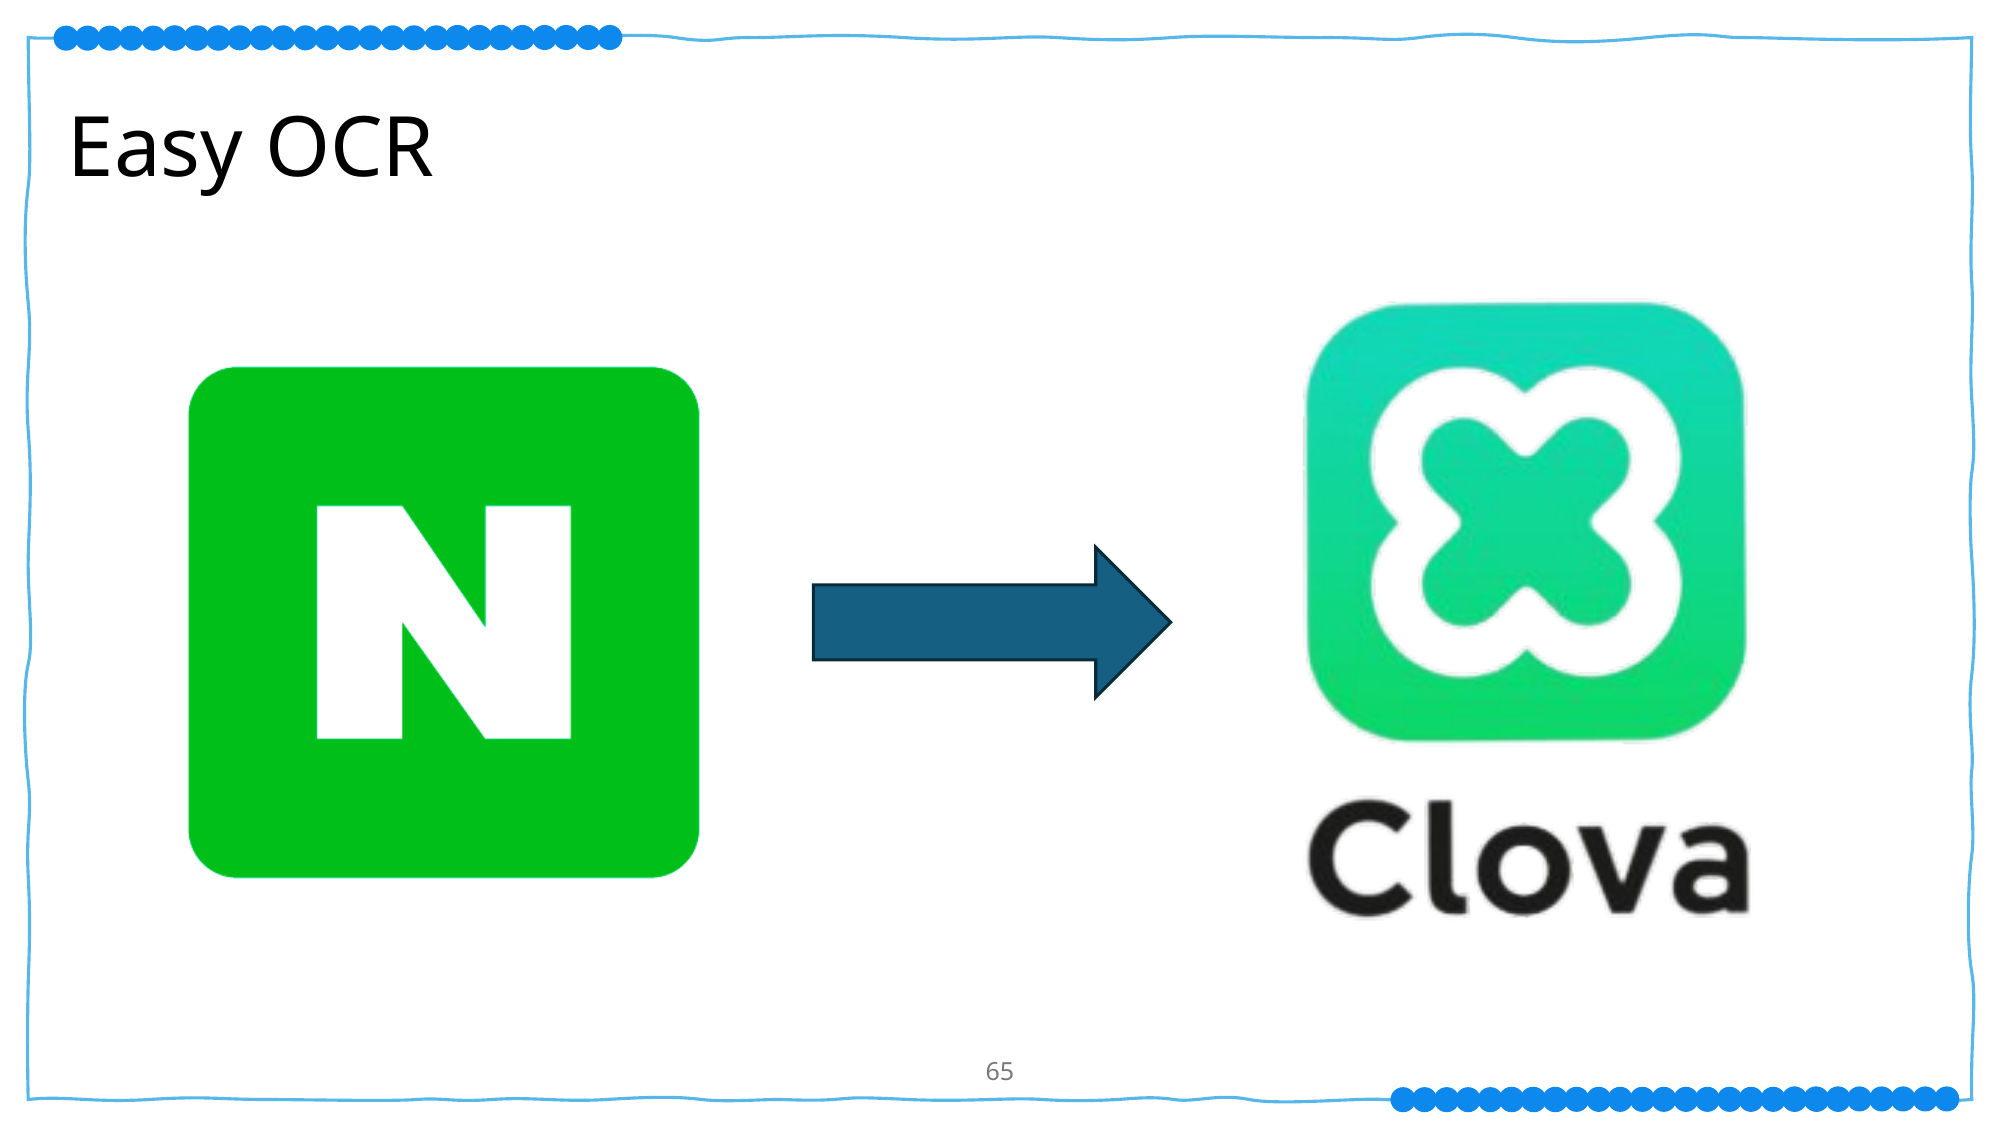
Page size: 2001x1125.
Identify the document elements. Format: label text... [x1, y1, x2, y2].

picture [117, 297, 769, 948]
text_box [22, 32, 1976, 1104]
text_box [1389, 1085, 1960, 1113]
picture [1215, 249, 1825, 969]
slide_number 64 [1094, 1099, 1225, 1103]
text_box [811, 543, 1173, 702]
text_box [53, 24, 623, 52]
